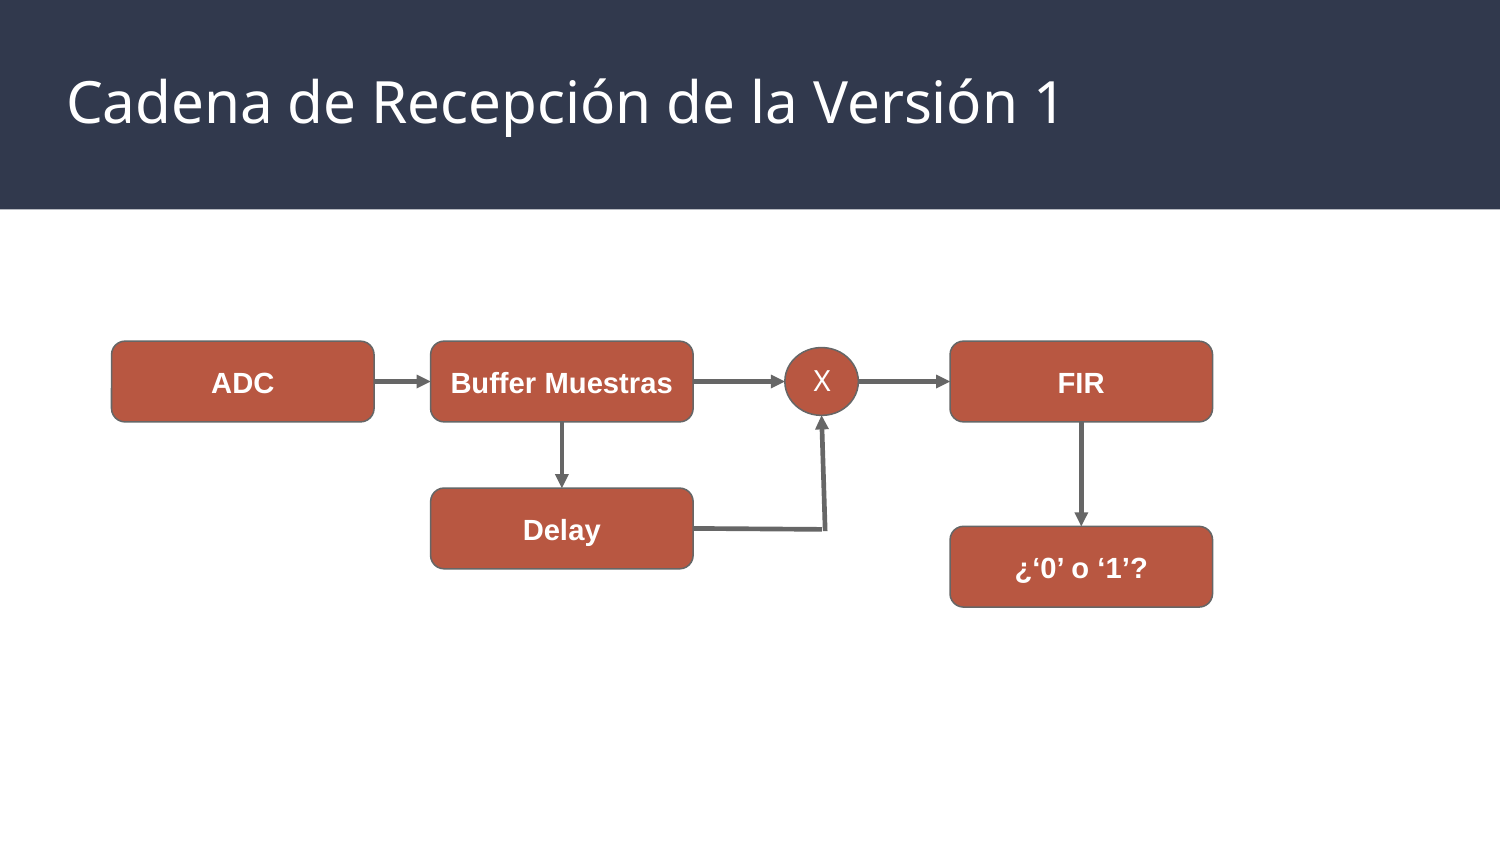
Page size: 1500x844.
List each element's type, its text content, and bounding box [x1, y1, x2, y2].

title Cadena de Recepción de la Versión 1 [51, 50, 1449, 153]
text_box [784, 355, 798, 408]
text_box ADC [111, 341, 375, 422]
text_box ¿‘0’ o ‘1’? [950, 526, 1213, 608]
text_box Delay [430, 488, 694, 569]
text_box FIR [950, 341, 1213, 422]
text_box Buffer Muestras [430, 341, 694, 422]
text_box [821, 415, 826, 532]
text_box X [798, 347, 914, 450]
